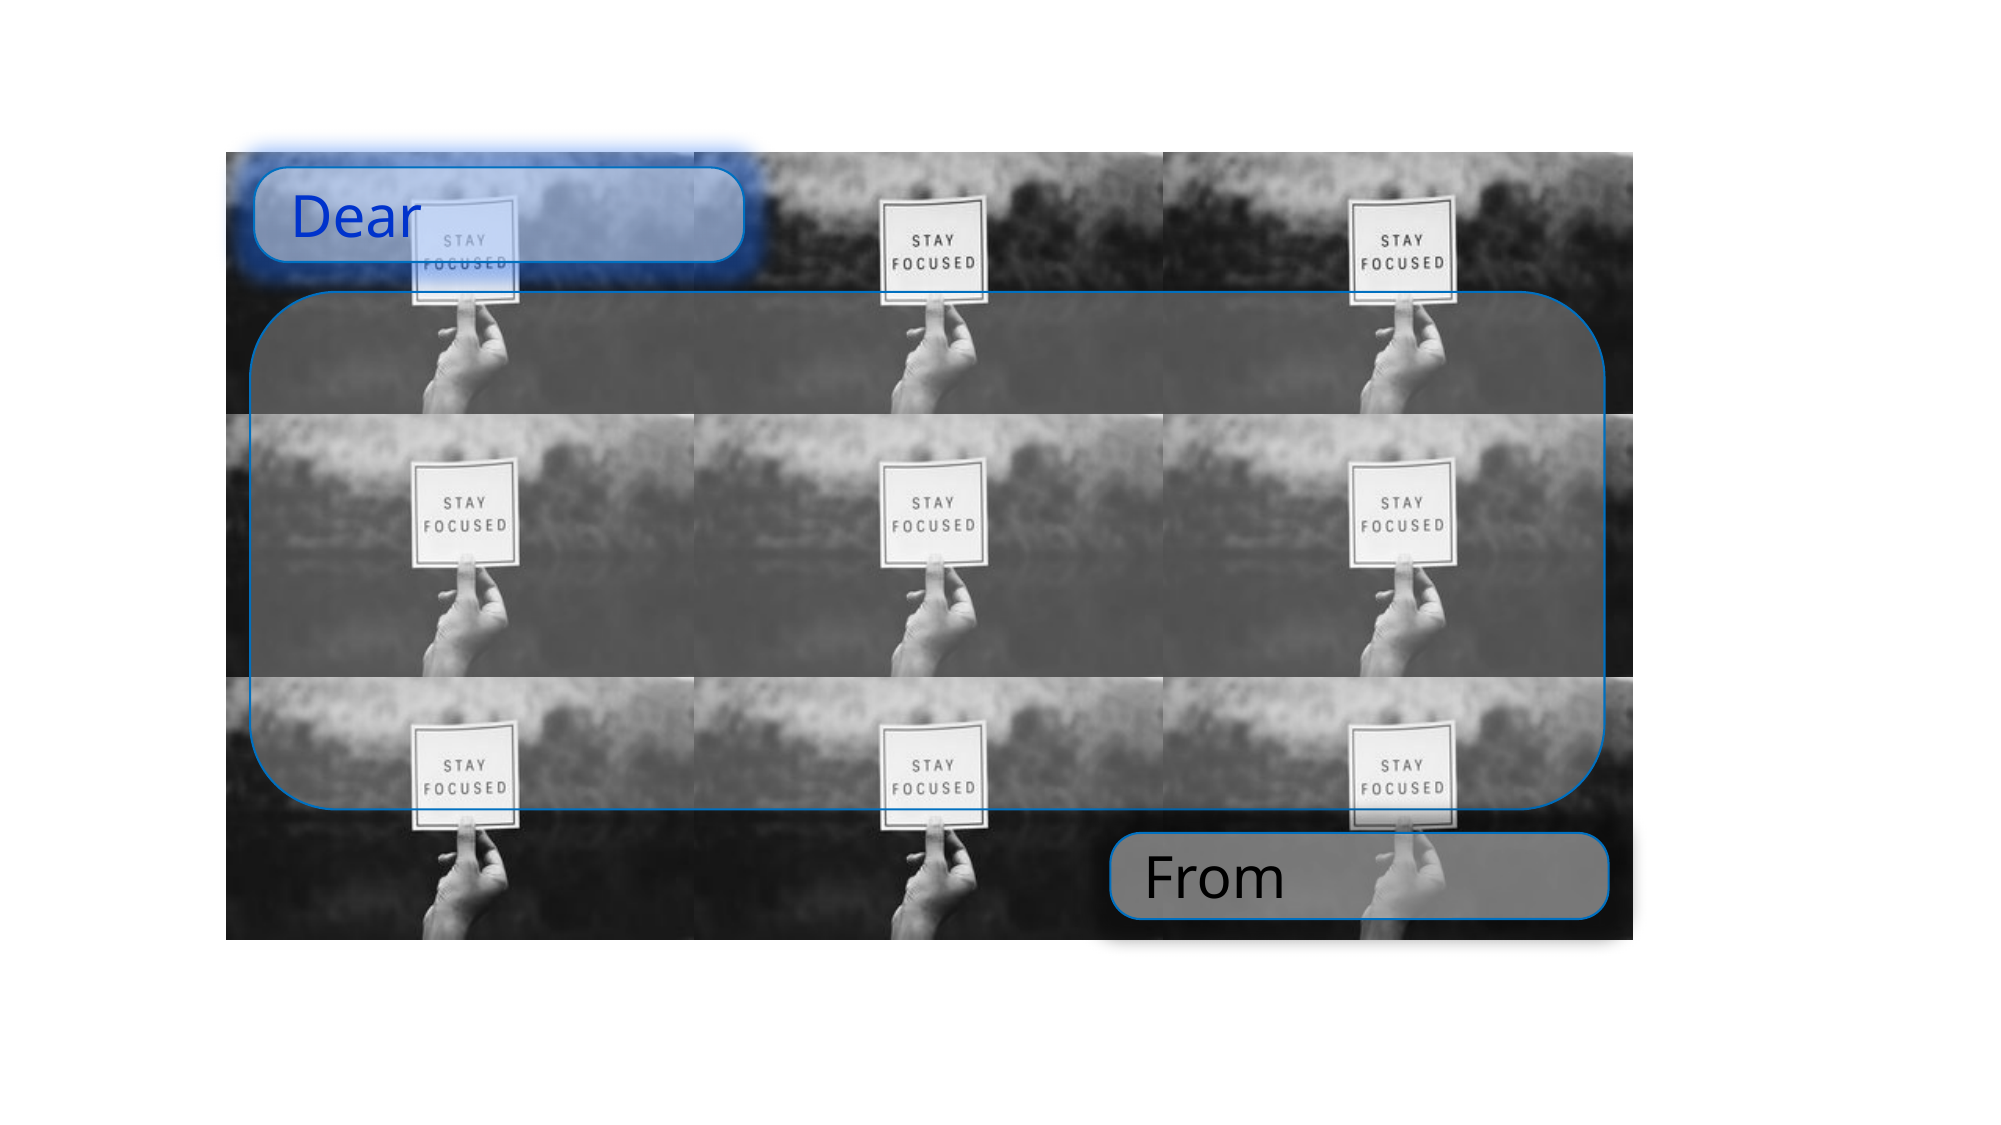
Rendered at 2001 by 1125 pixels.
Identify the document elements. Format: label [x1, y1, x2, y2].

text_box [226, 152, 1633, 940]
